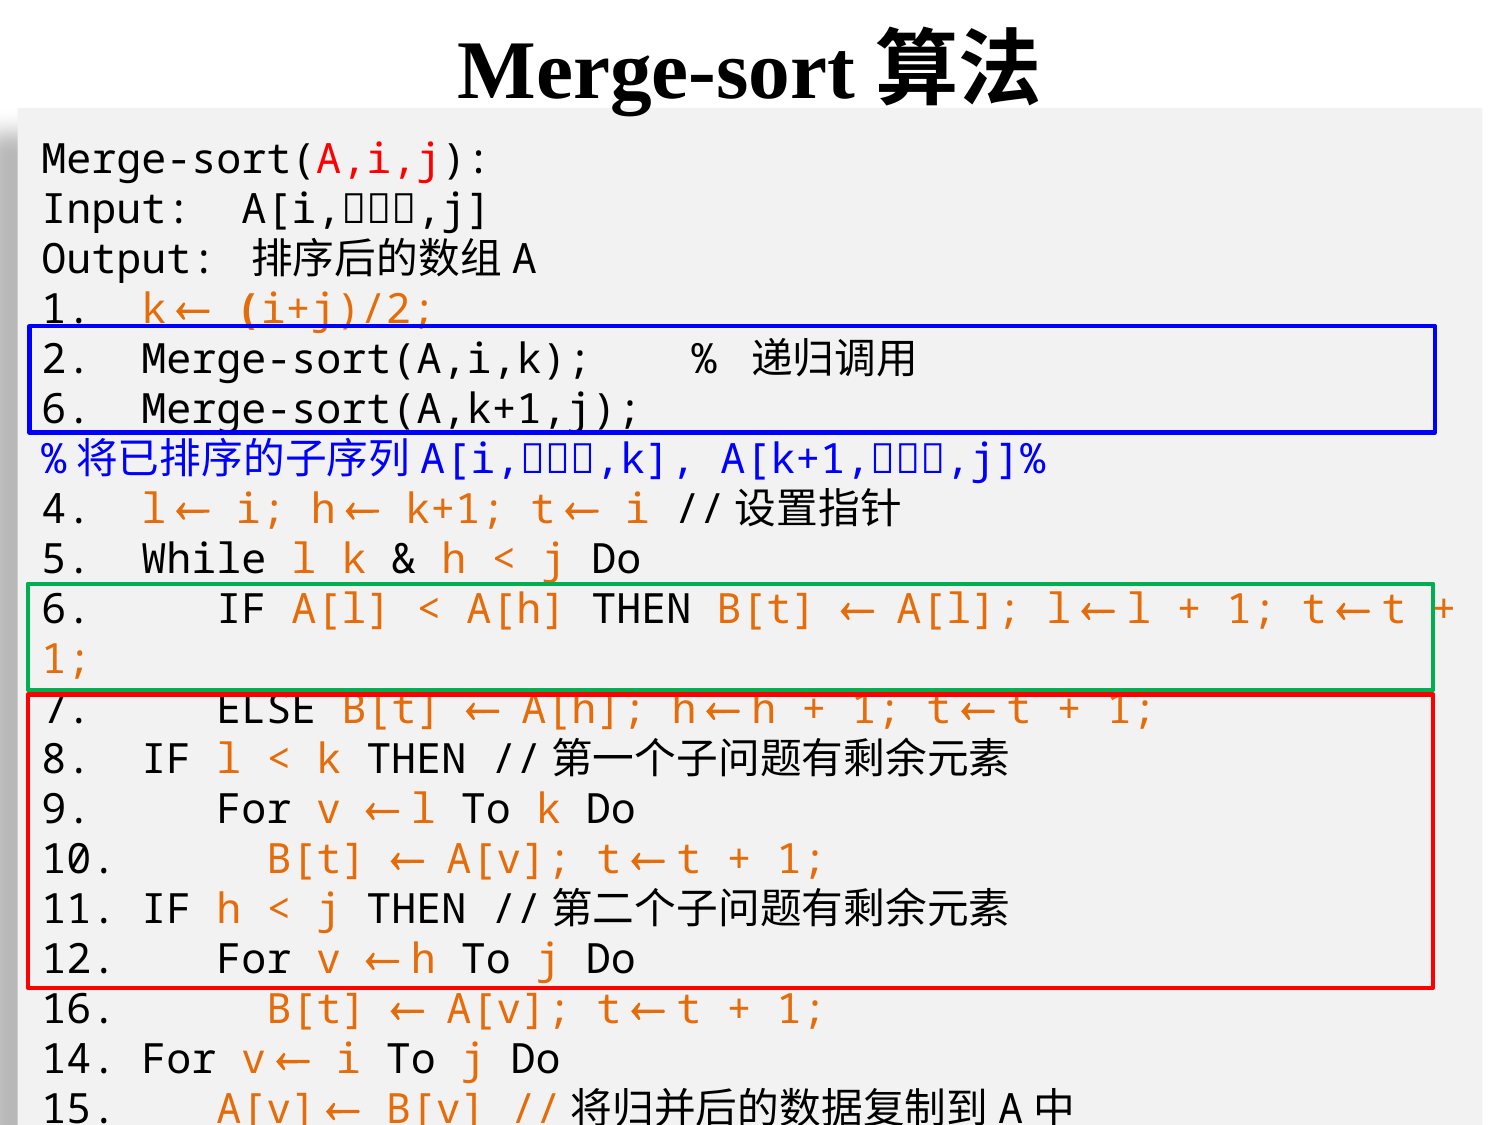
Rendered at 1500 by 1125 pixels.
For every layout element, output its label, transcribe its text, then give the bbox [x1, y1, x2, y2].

text_box [27, 324, 1437, 435]
text_box [26, 692, 1435, 990]
text_box [26, 582, 1435, 692]
text_box Merge-sort算法 [5, 7, 1495, 112]
